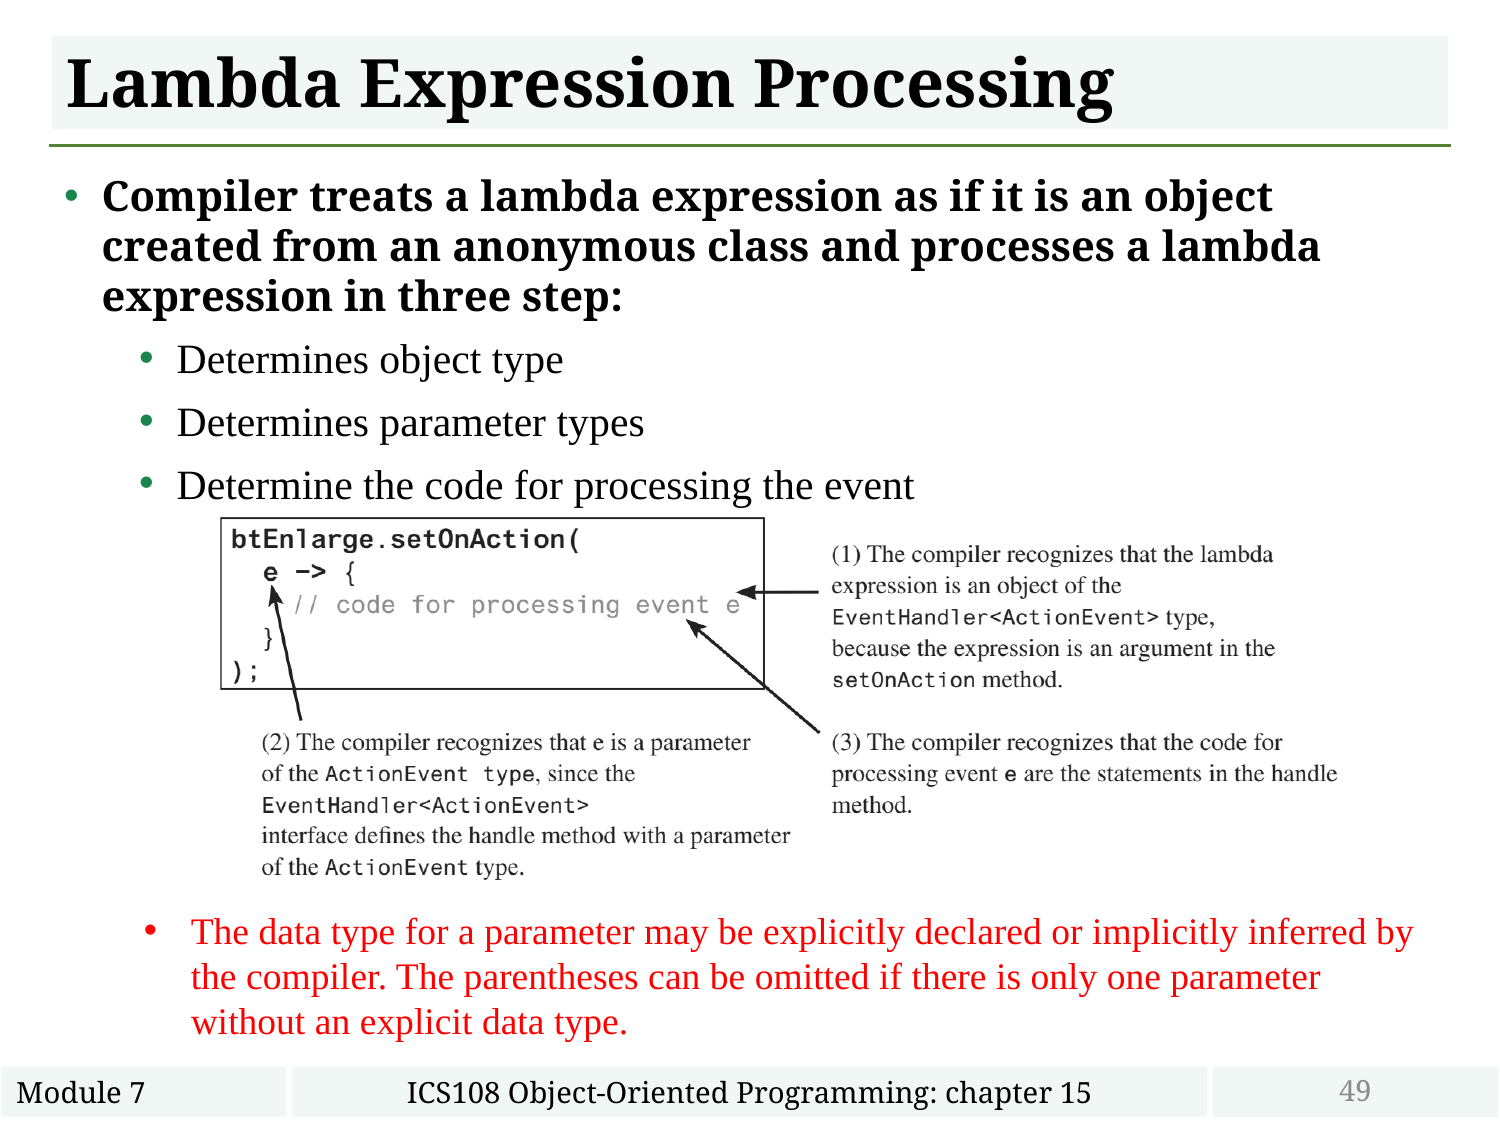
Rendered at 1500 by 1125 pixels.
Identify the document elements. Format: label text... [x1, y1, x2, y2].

list Compiler treats a lambda expression as if it is an object created from an anonymous class and processes a lambda expression in three step: Determines object type Determines parameter types Determine the code for processing the event [49, 162, 1451, 1060]
slide_number 49 [1212, 1066, 1498, 1118]
title Lambda Expression Processing [51, 36, 1449, 130]
text_box The data type for a parameter may be explicitly declared or implicitly inferred by the compiler. The parentheses can be omitted if there is only one parameter without an explicit data type. [129, 899, 1449, 1050]
picture [213, 509, 1348, 886]
